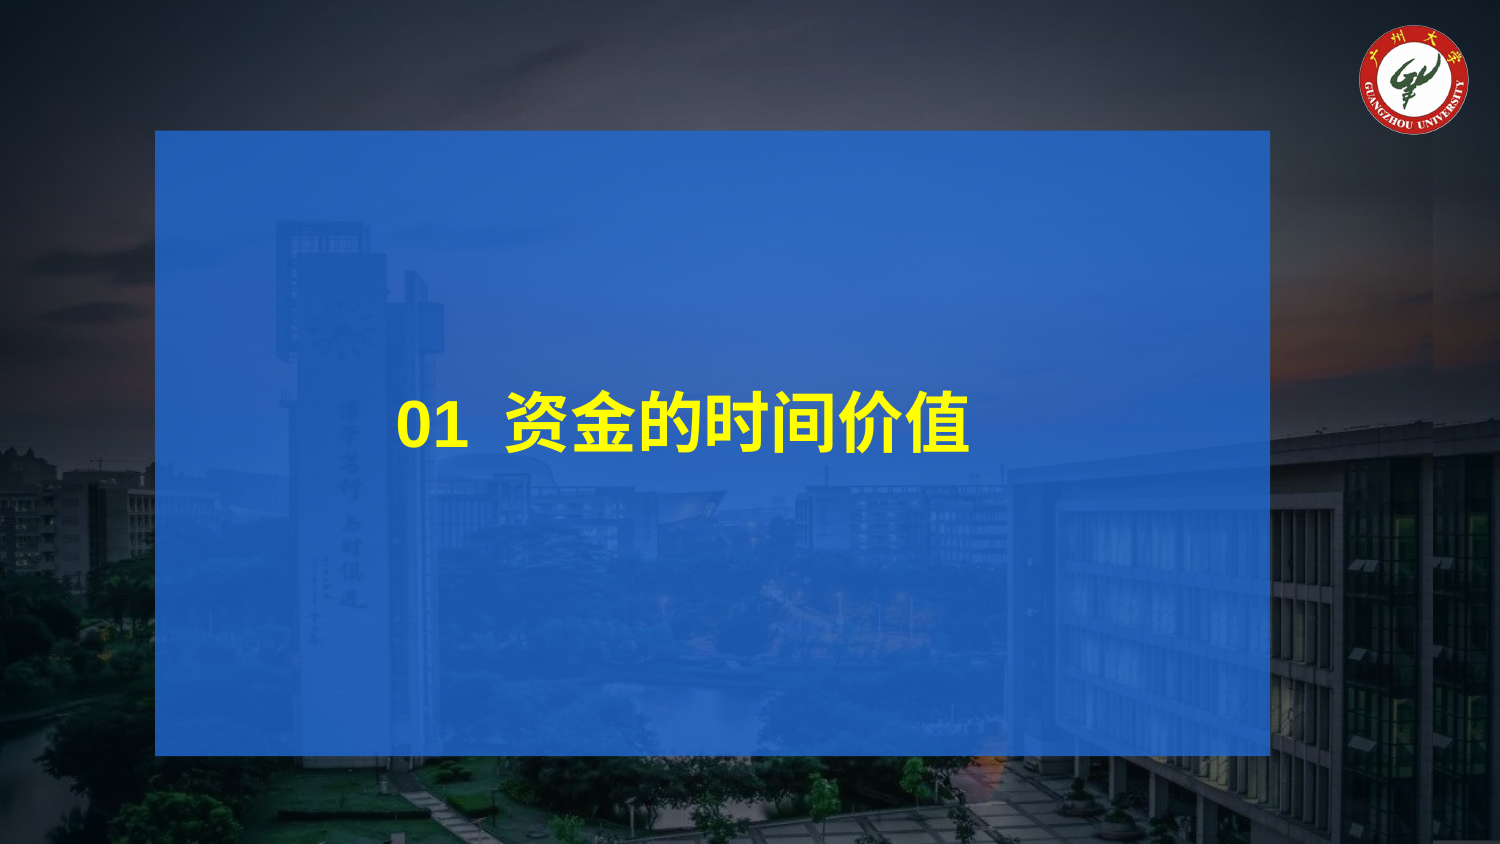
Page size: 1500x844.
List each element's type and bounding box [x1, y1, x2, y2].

picture [1356, 23, 1470, 136]
text_box [0, 0, 1500, 844]
